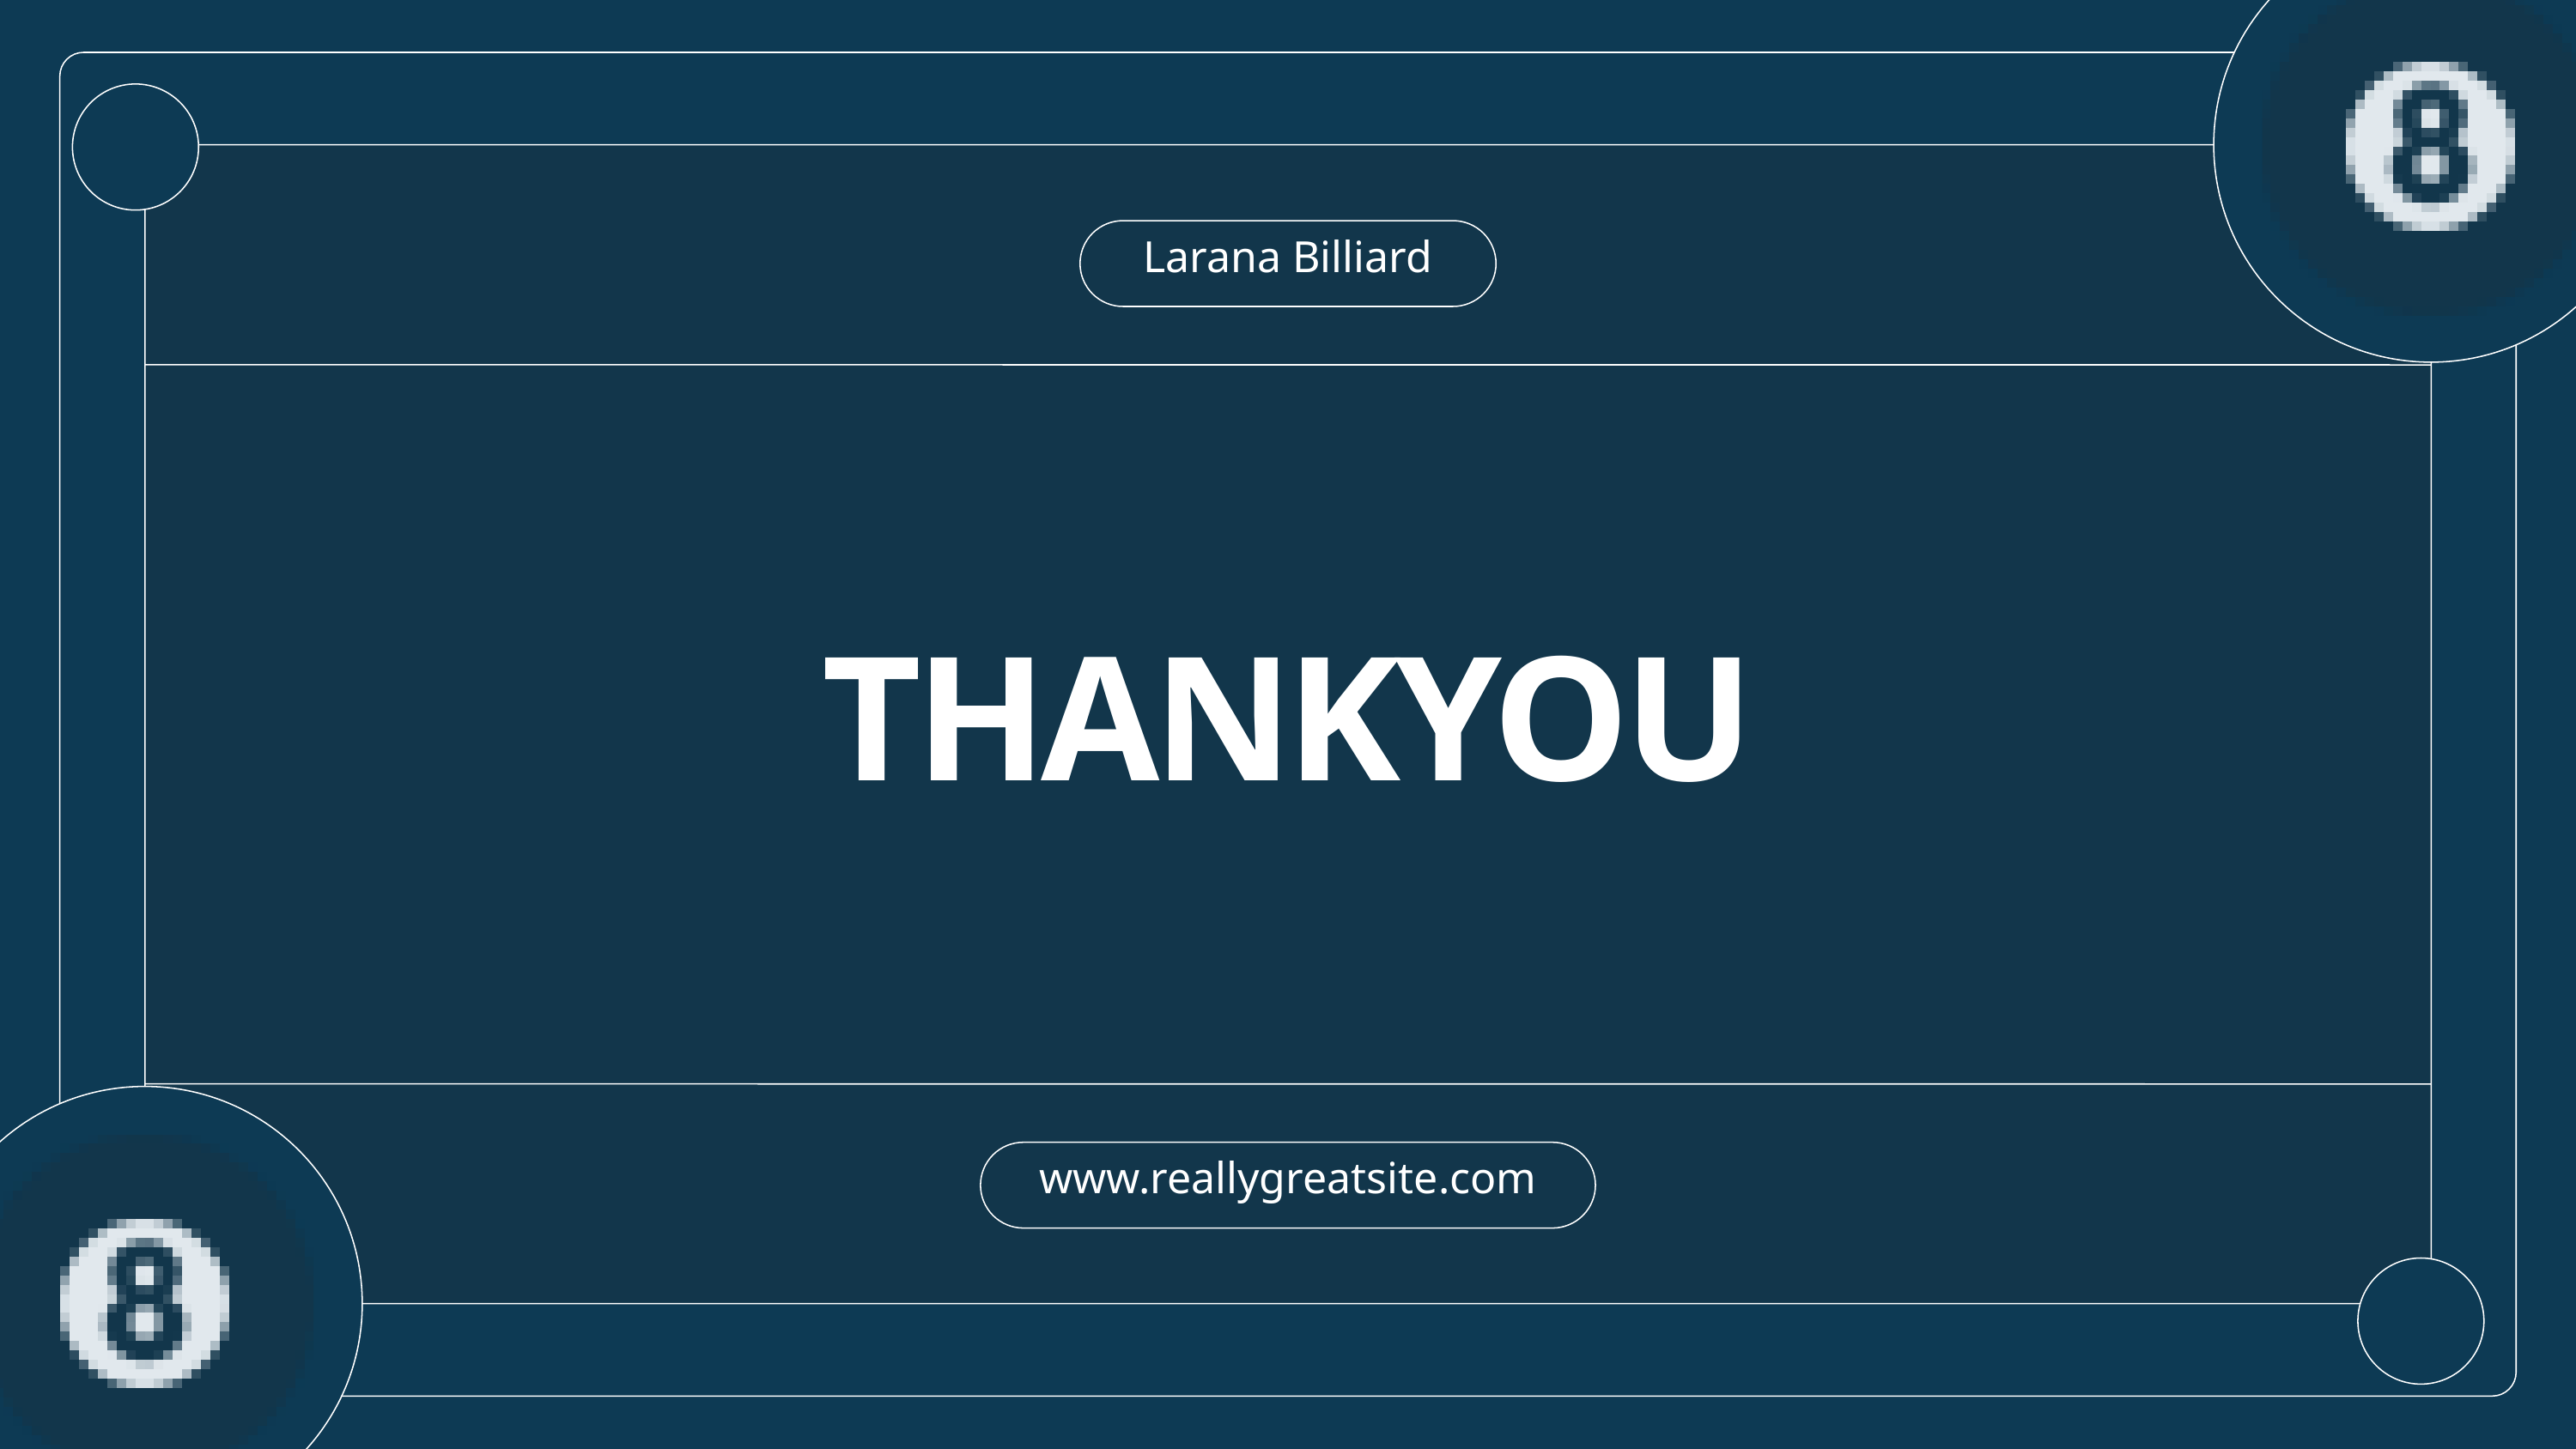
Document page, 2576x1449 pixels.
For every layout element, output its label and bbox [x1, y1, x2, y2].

text_box [980, 1142, 1596, 1228]
text_box [2357, 1258, 2485, 1385]
text_box [0, 1086, 363, 1449]
text_box [366, 370, 2517, 1397]
text_box [2213, 0, 2576, 363]
text_box [1079, 220, 1497, 307]
text_box [144, 144, 2432, 1304]
text_box [72, 83, 199, 210]
text_box [59, 52, 2208, 1085]
